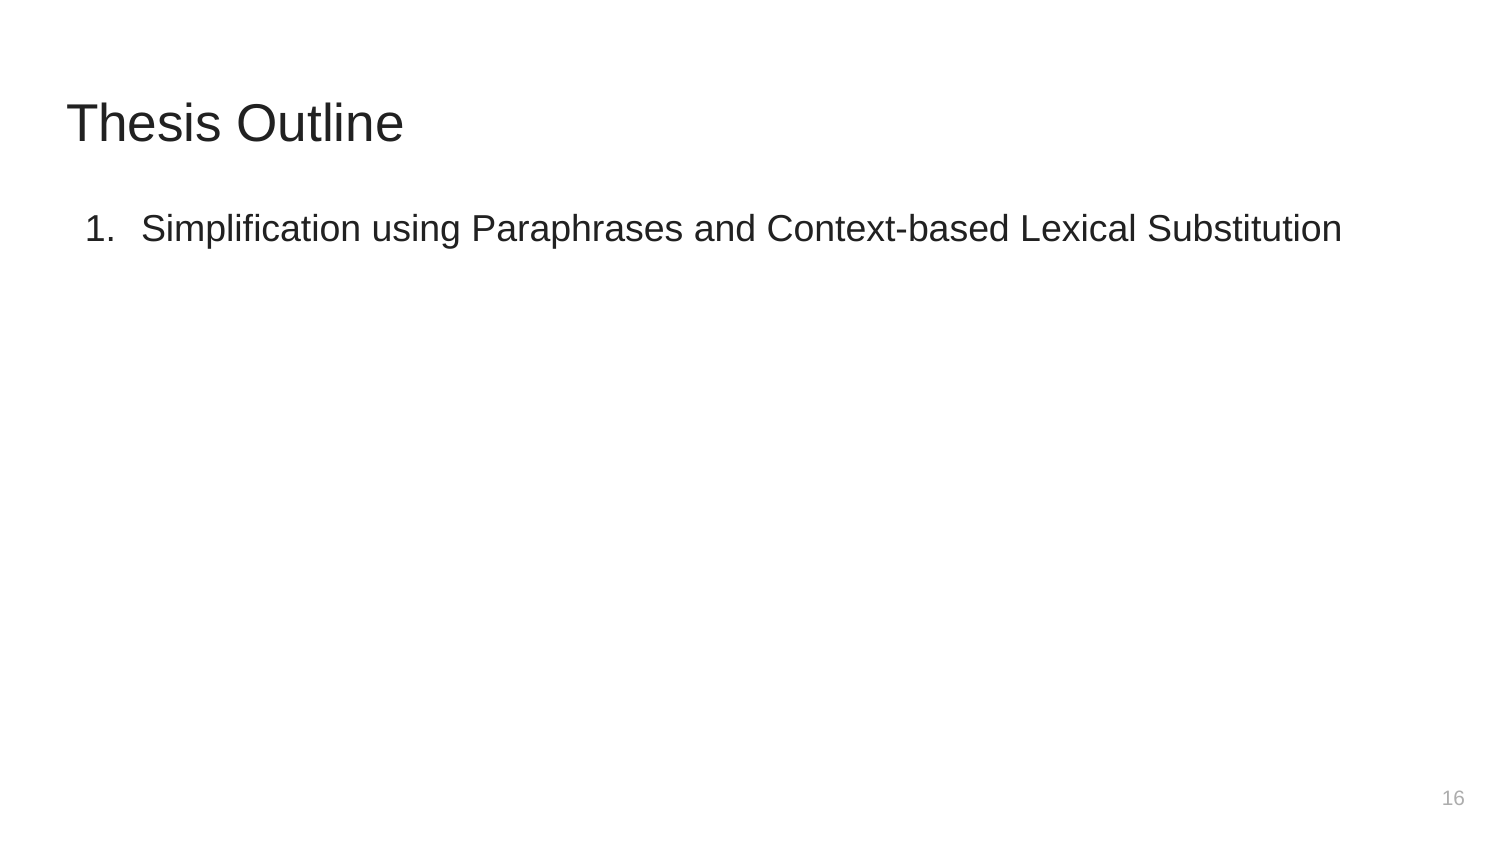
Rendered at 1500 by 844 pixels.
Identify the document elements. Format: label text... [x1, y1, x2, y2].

title Thesis Outline [51, 72, 1449, 167]
list Simplification using Paraphrases and Context-based Lexical Substitution [51, 189, 1489, 750]
slide_number ‹#› [1389, 764, 1480, 830]
